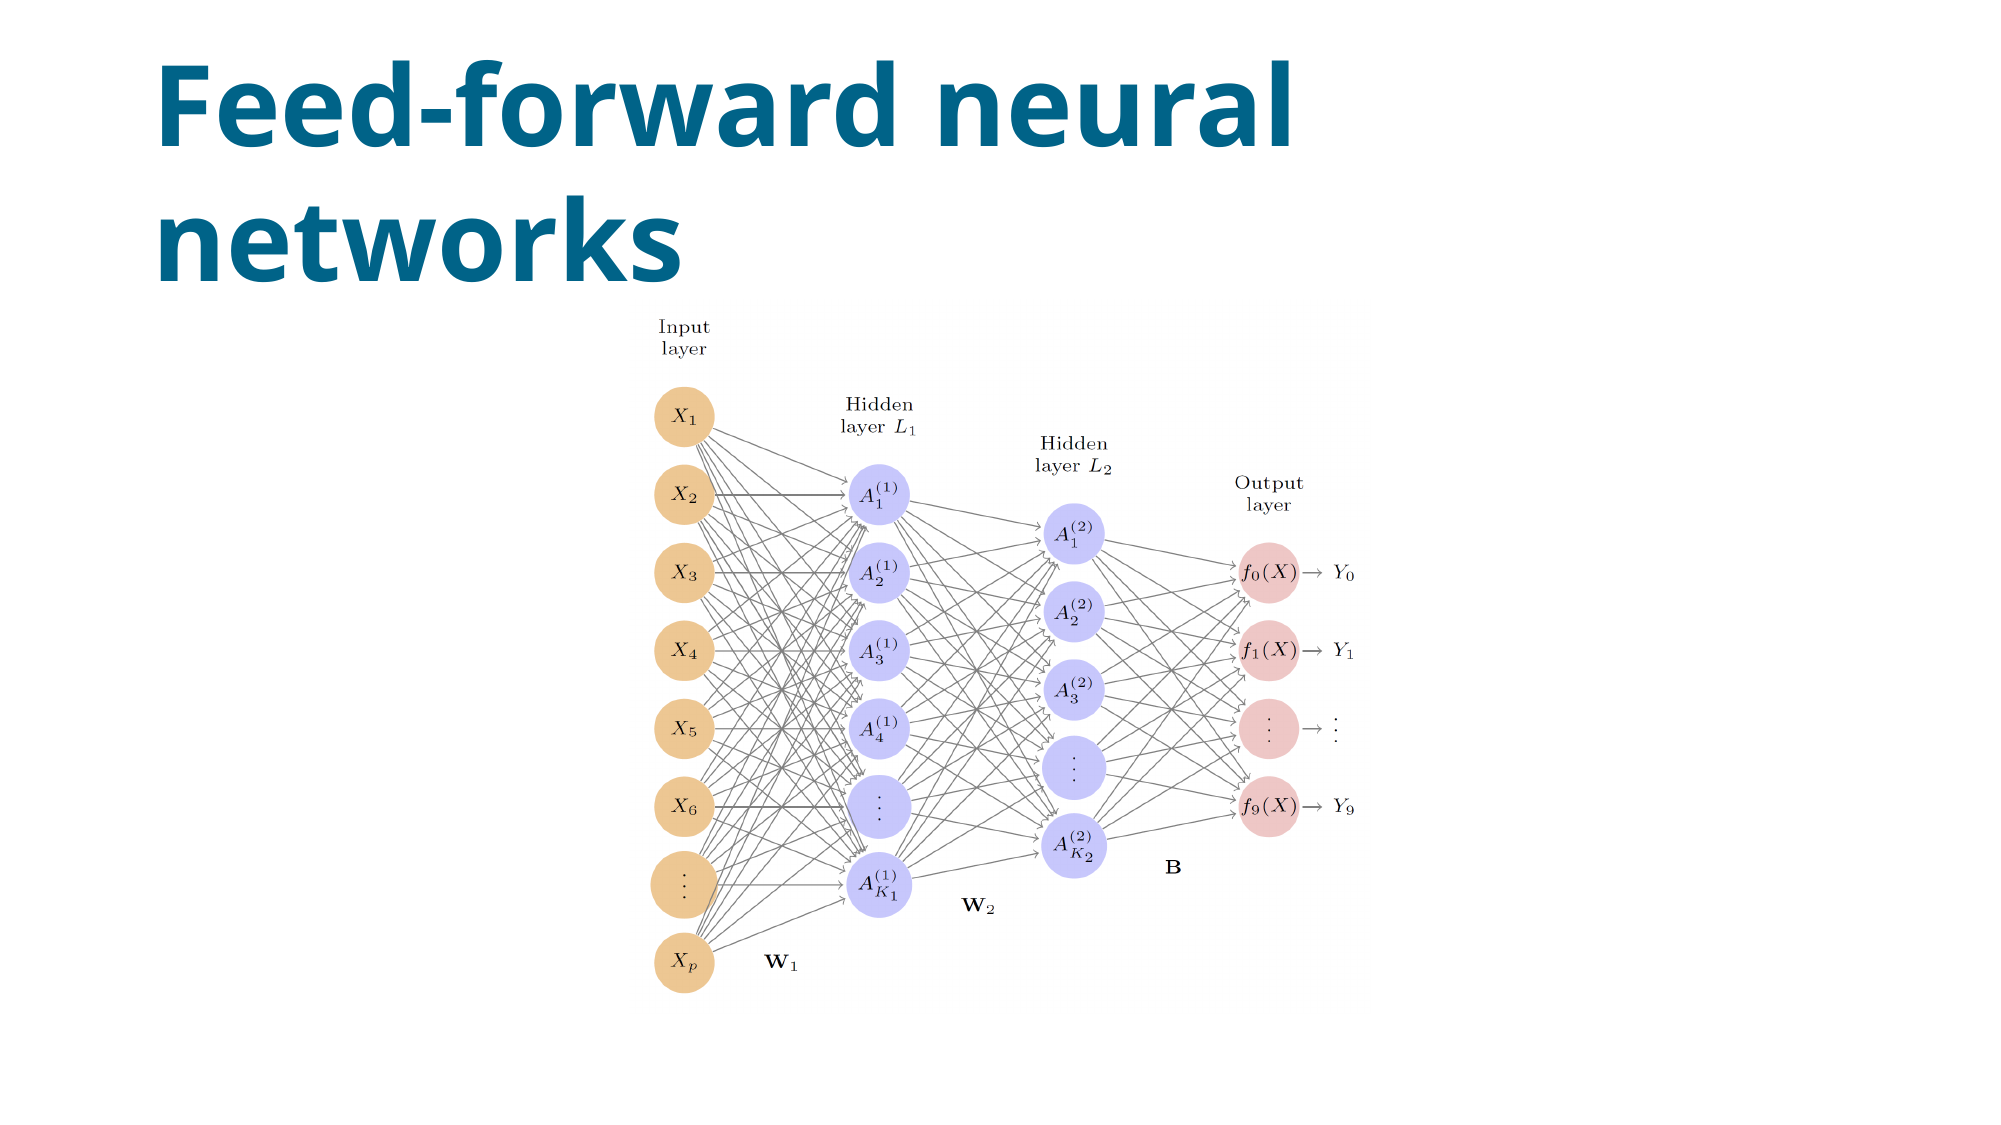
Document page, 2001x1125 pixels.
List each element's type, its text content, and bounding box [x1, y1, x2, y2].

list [629, 299, 1371, 1014]
title Feed-forward neural networks [137, 59, 1863, 278]
